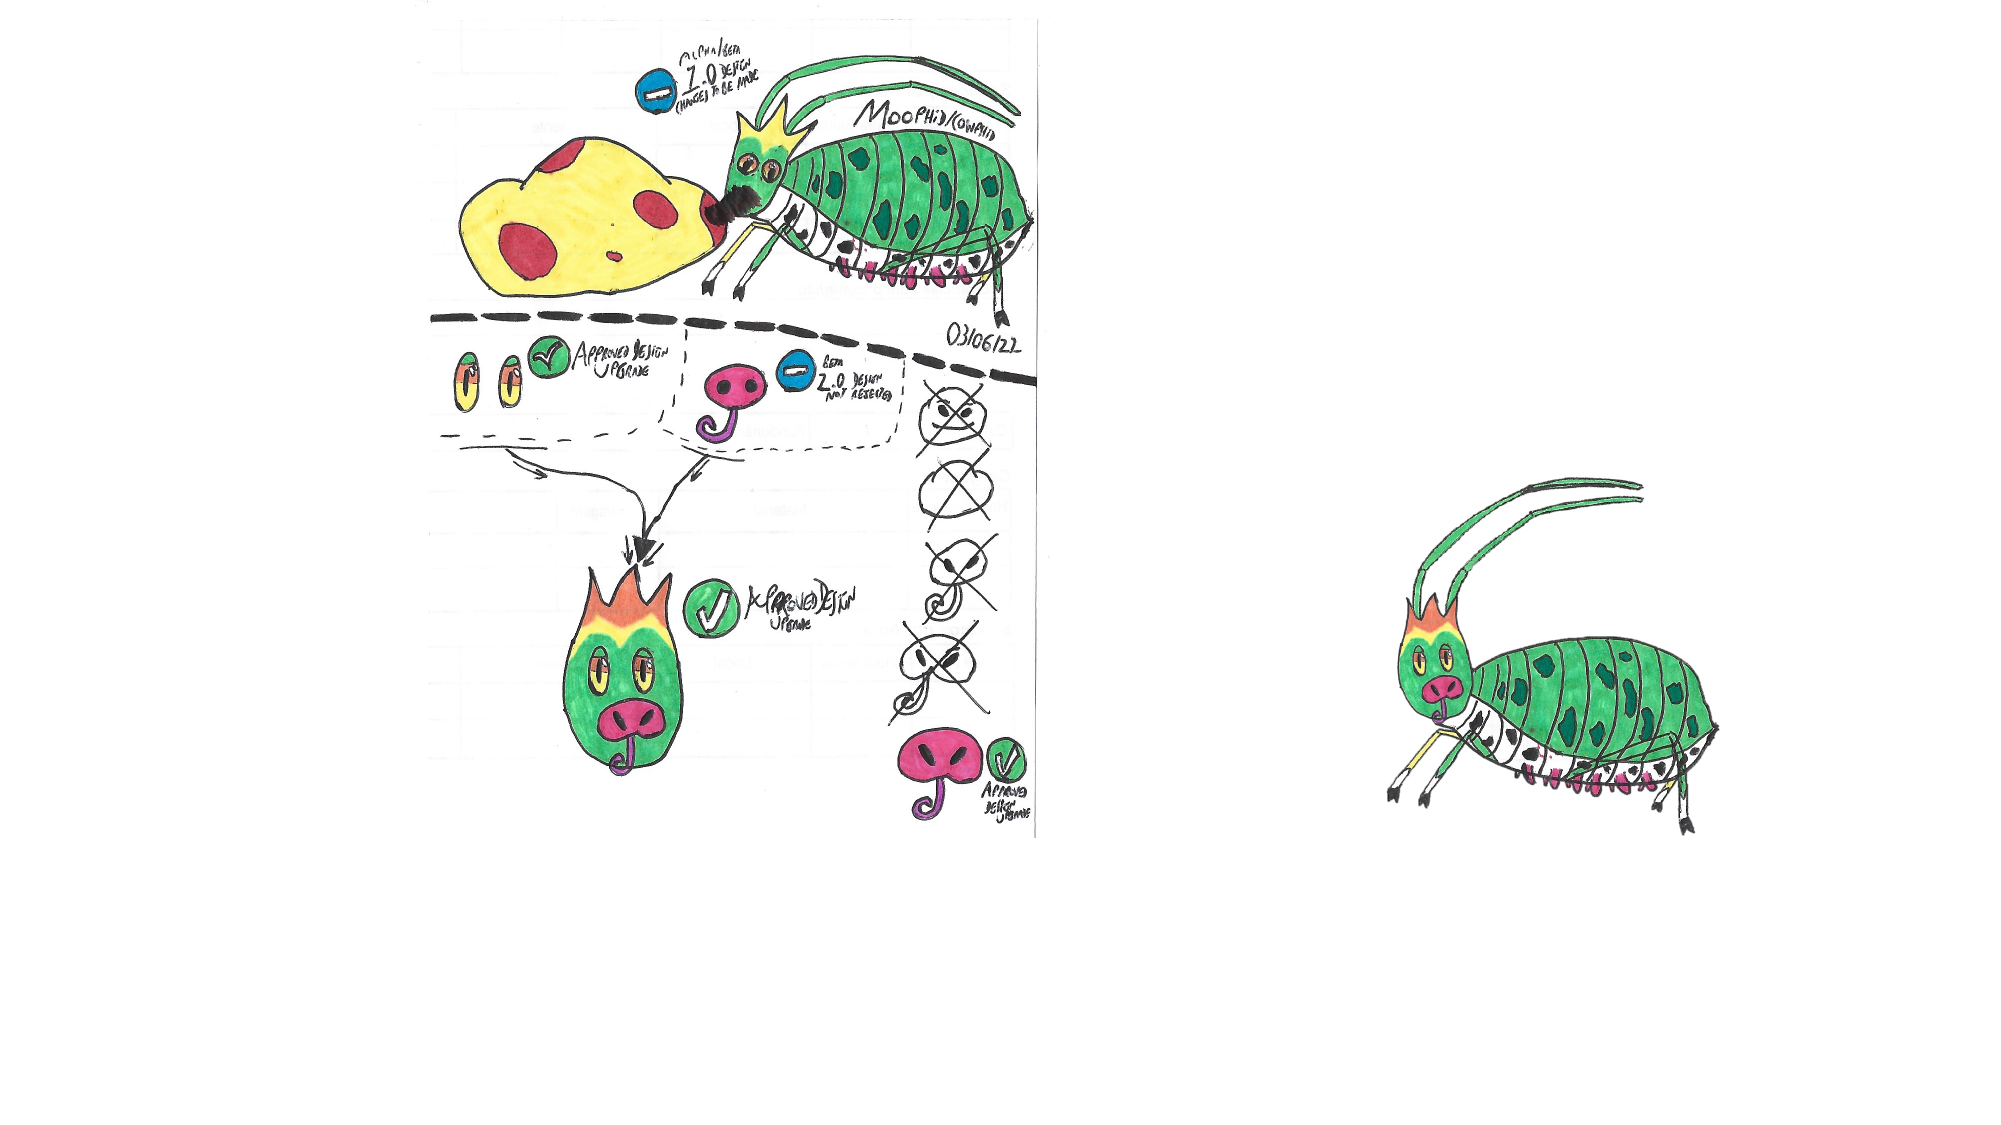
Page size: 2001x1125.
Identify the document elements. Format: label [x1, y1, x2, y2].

picture [408, 0, 1051, 838]
text_box [1365, 492, 1723, 838]
picture [1498, 426, 1651, 492]
